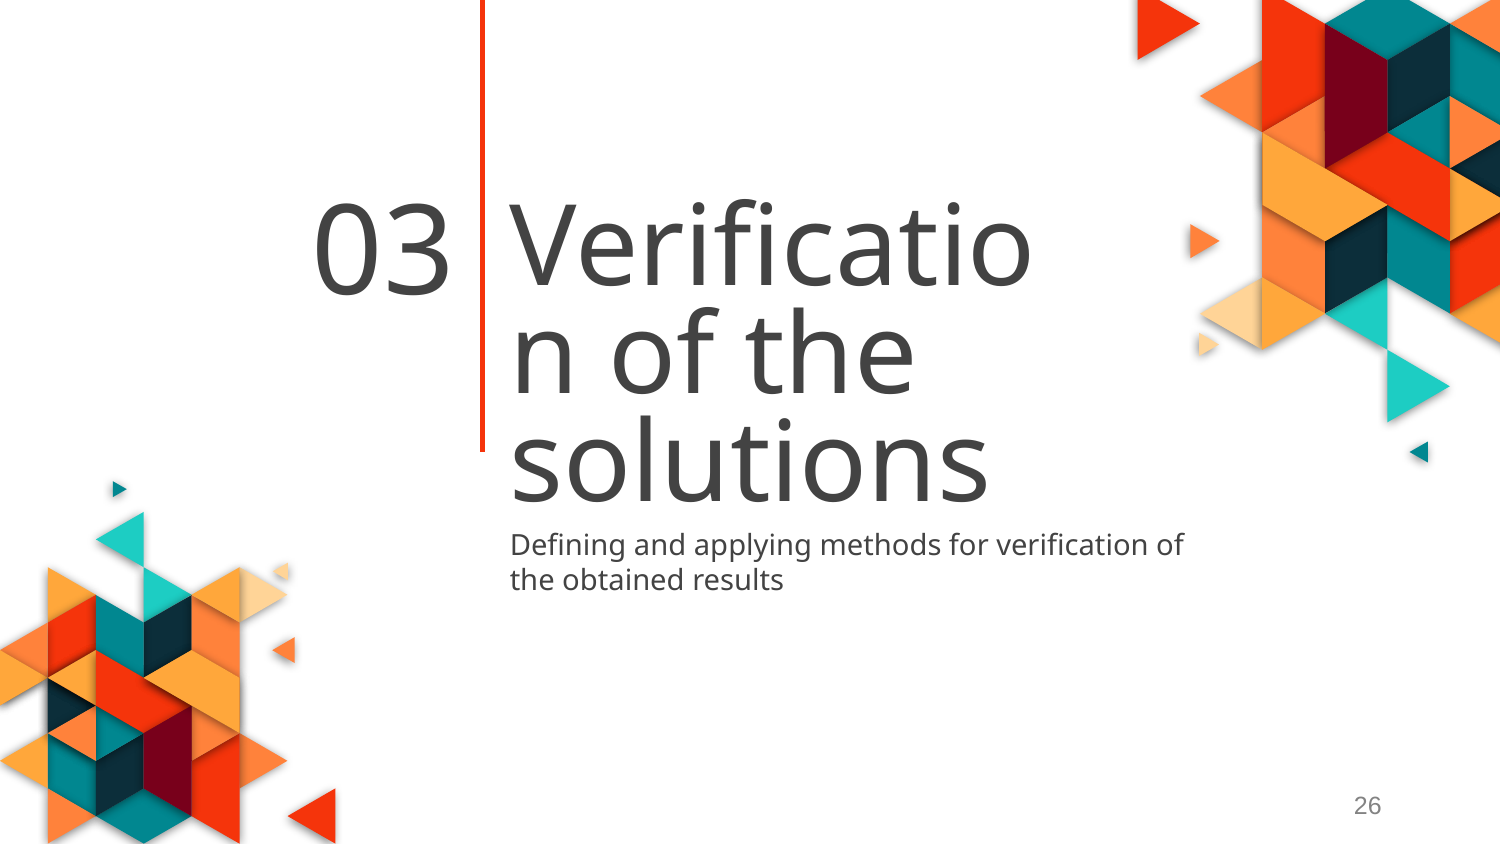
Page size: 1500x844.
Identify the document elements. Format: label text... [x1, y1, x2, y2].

subtitle Defining and applying methods for verification of the obtained results [494, 511, 1246, 607]
slide_number 26 [1059, 782, 1397, 828]
title Verification of the solutions [494, 184, 1074, 403]
title 03 [229, 184, 470, 293]
